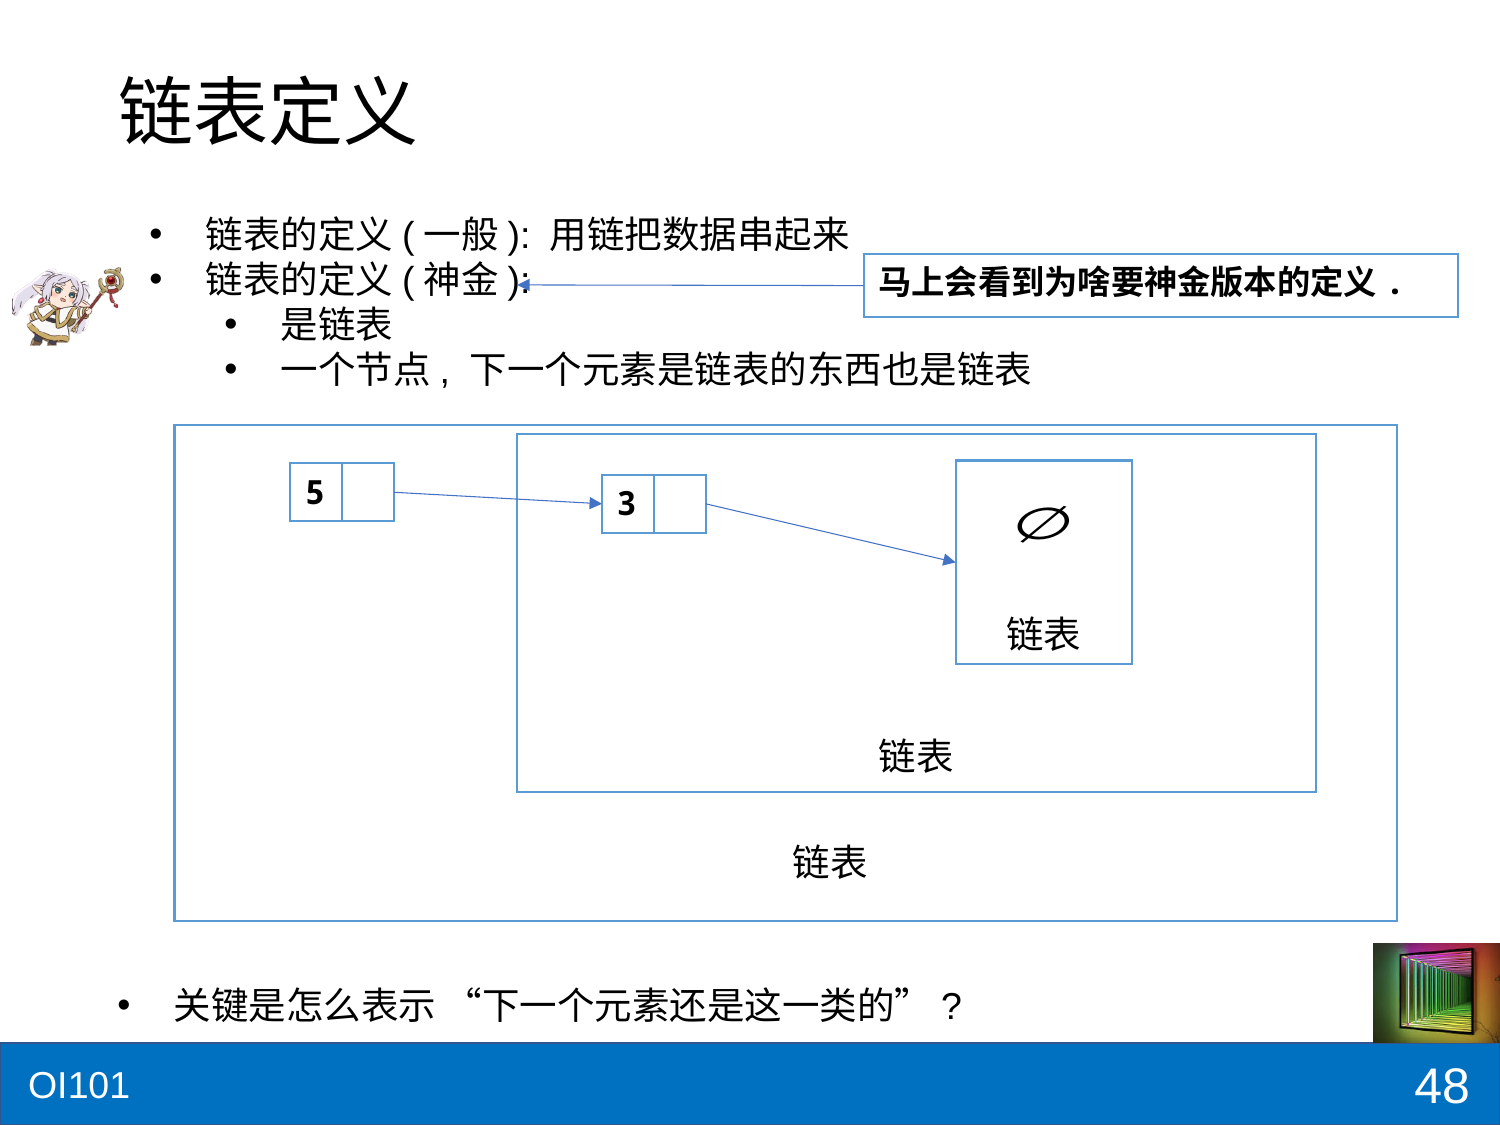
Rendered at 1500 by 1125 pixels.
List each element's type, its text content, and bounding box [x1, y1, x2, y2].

title 链表定义 [103, 59, 1397, 171]
picture [7, 258, 135, 346]
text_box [394, 492, 602, 504]
text_box 马上会看到为啥要神金版本的定义. [863, 253, 1459, 318]
picture [1373, 943, 1500, 1043]
slide_number 48 [1147, 1054, 1485, 1114]
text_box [705, 503, 956, 563]
text_box 链表 [778, 831, 883, 892]
text_box [173, 424, 1398, 922]
text_box 关键是怎么表示 “下一个元素还是这一类的”? [102, 974, 977, 1035]
